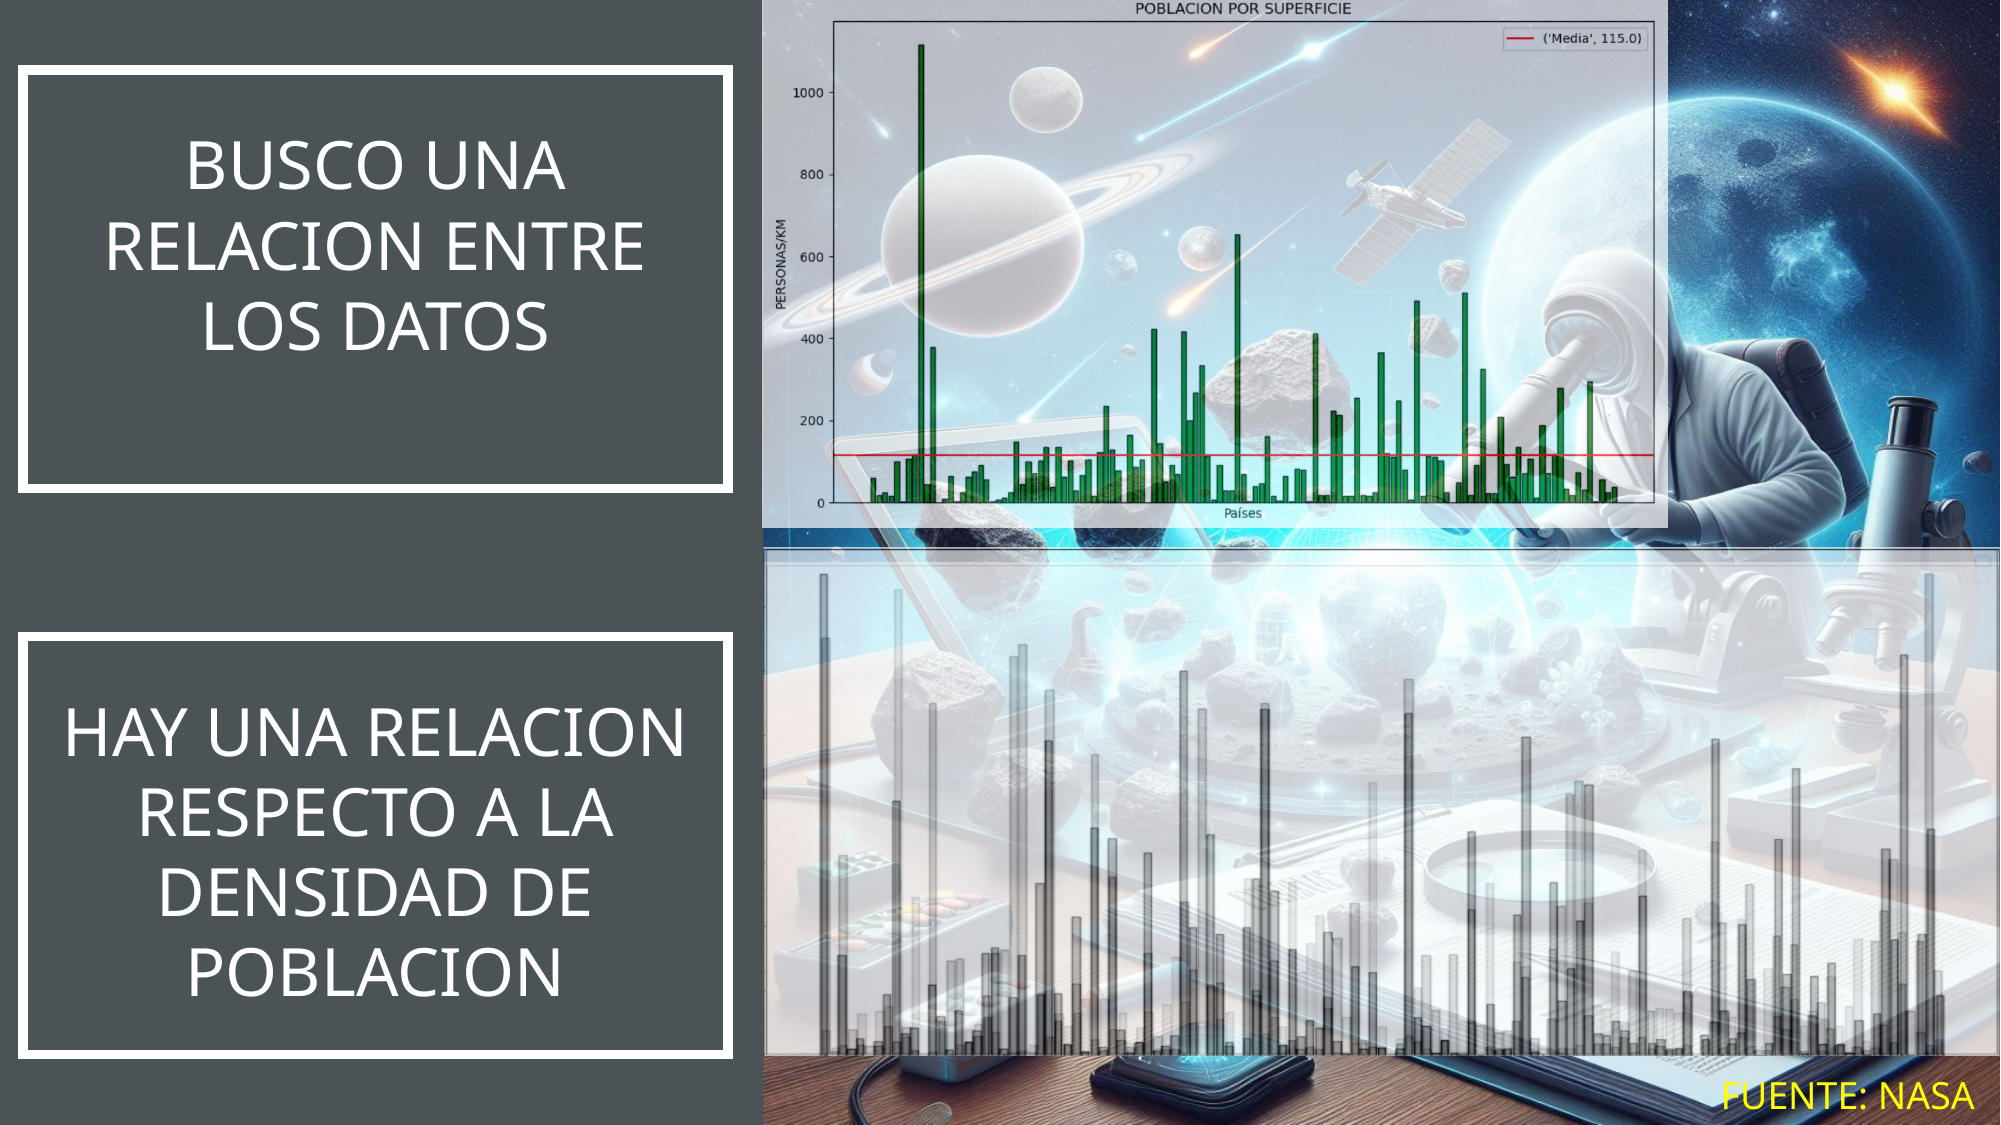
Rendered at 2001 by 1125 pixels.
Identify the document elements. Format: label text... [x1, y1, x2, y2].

text_box BUSCO UNA RELACION ENTRE LOS DATOS [22, 70, 728, 489]
text_box [0, 0, 761, 1125]
text_box HAY UNA RELACION RESPECTO A LA DENSIDAD DE POBLACION [22, 636, 728, 1055]
picture [761, 0, 2000, 1125]
